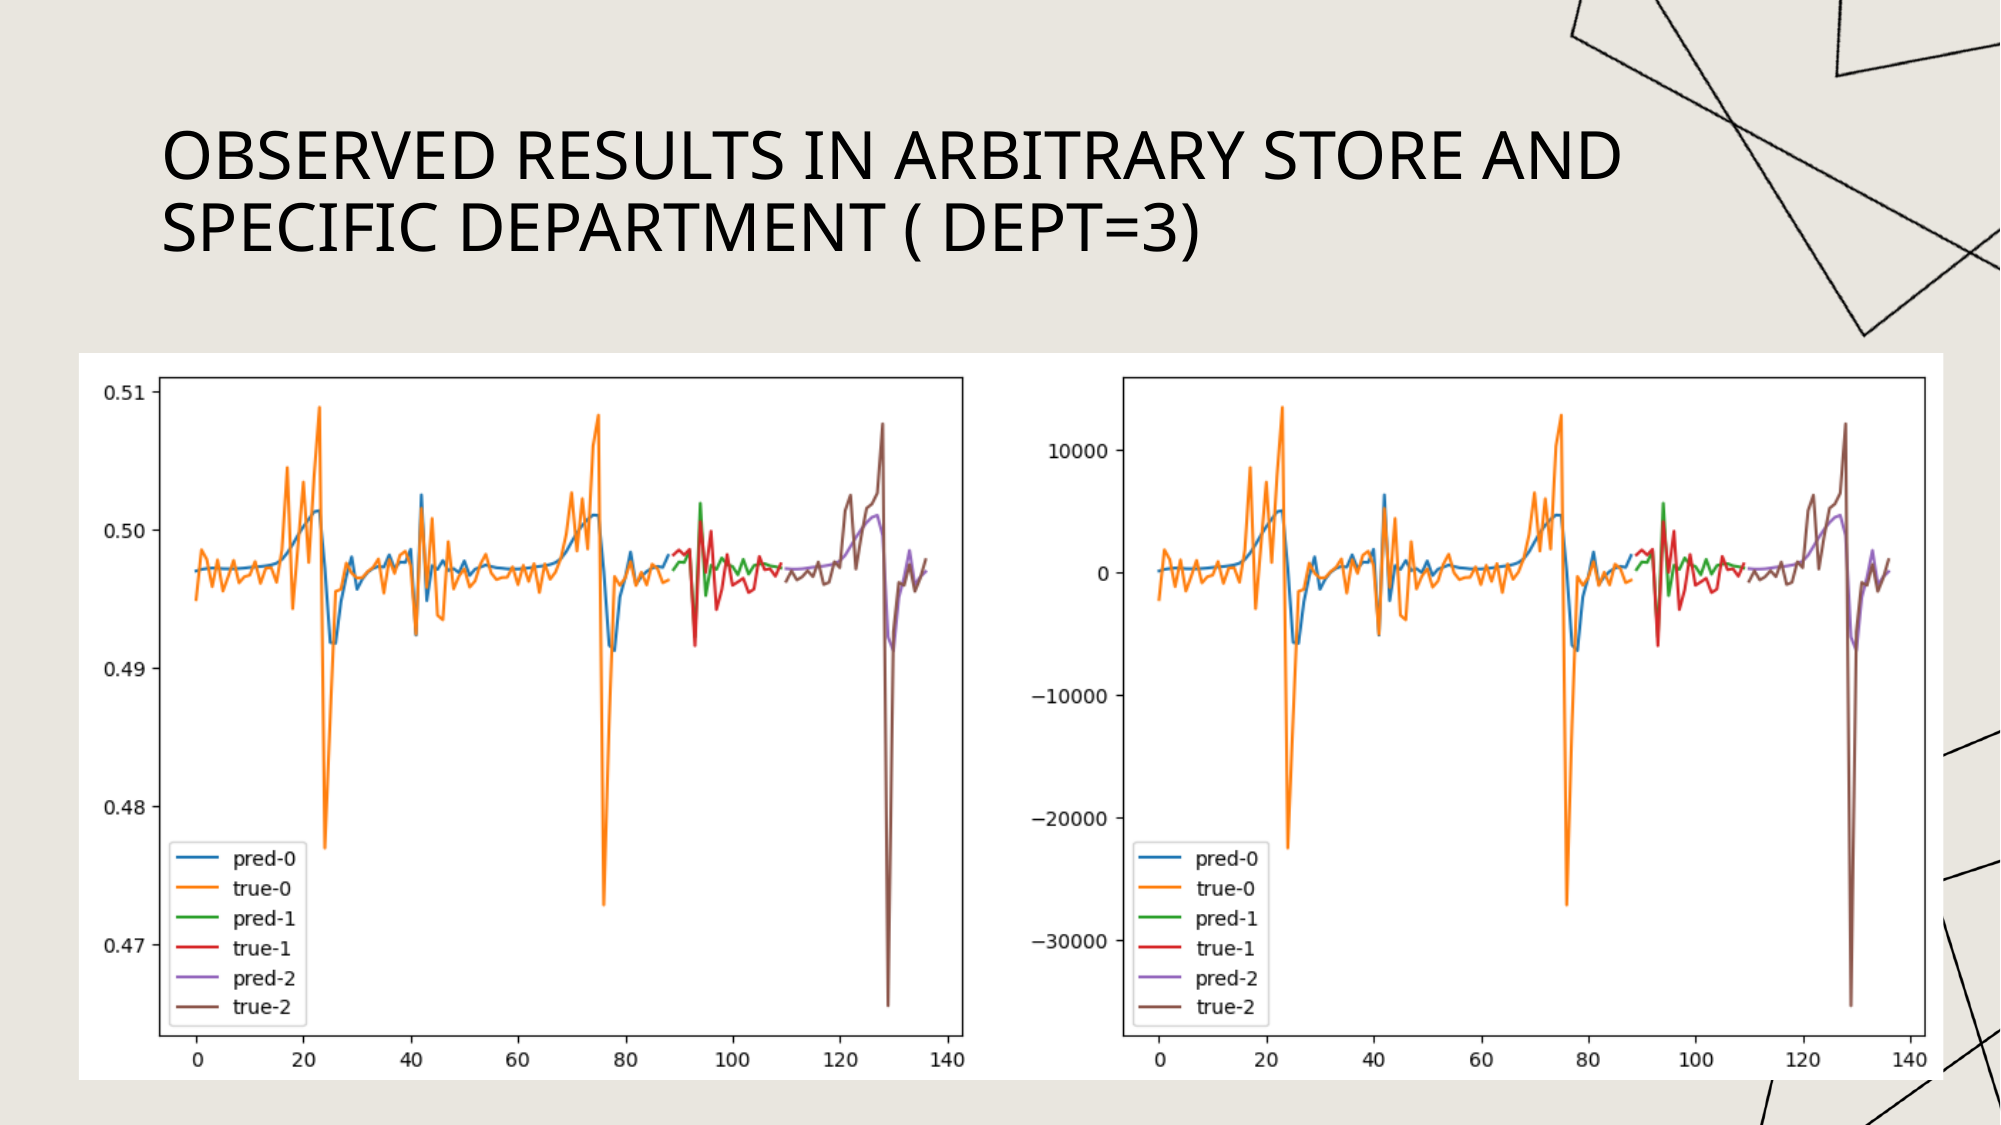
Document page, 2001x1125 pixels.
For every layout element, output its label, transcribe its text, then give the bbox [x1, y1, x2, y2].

title Observed results in arbitrary store and specific department ( dept=3) [146, 71, 1709, 318]
picture [1553, 0, 2000, 345]
picture [78, 353, 2001, 1125]
